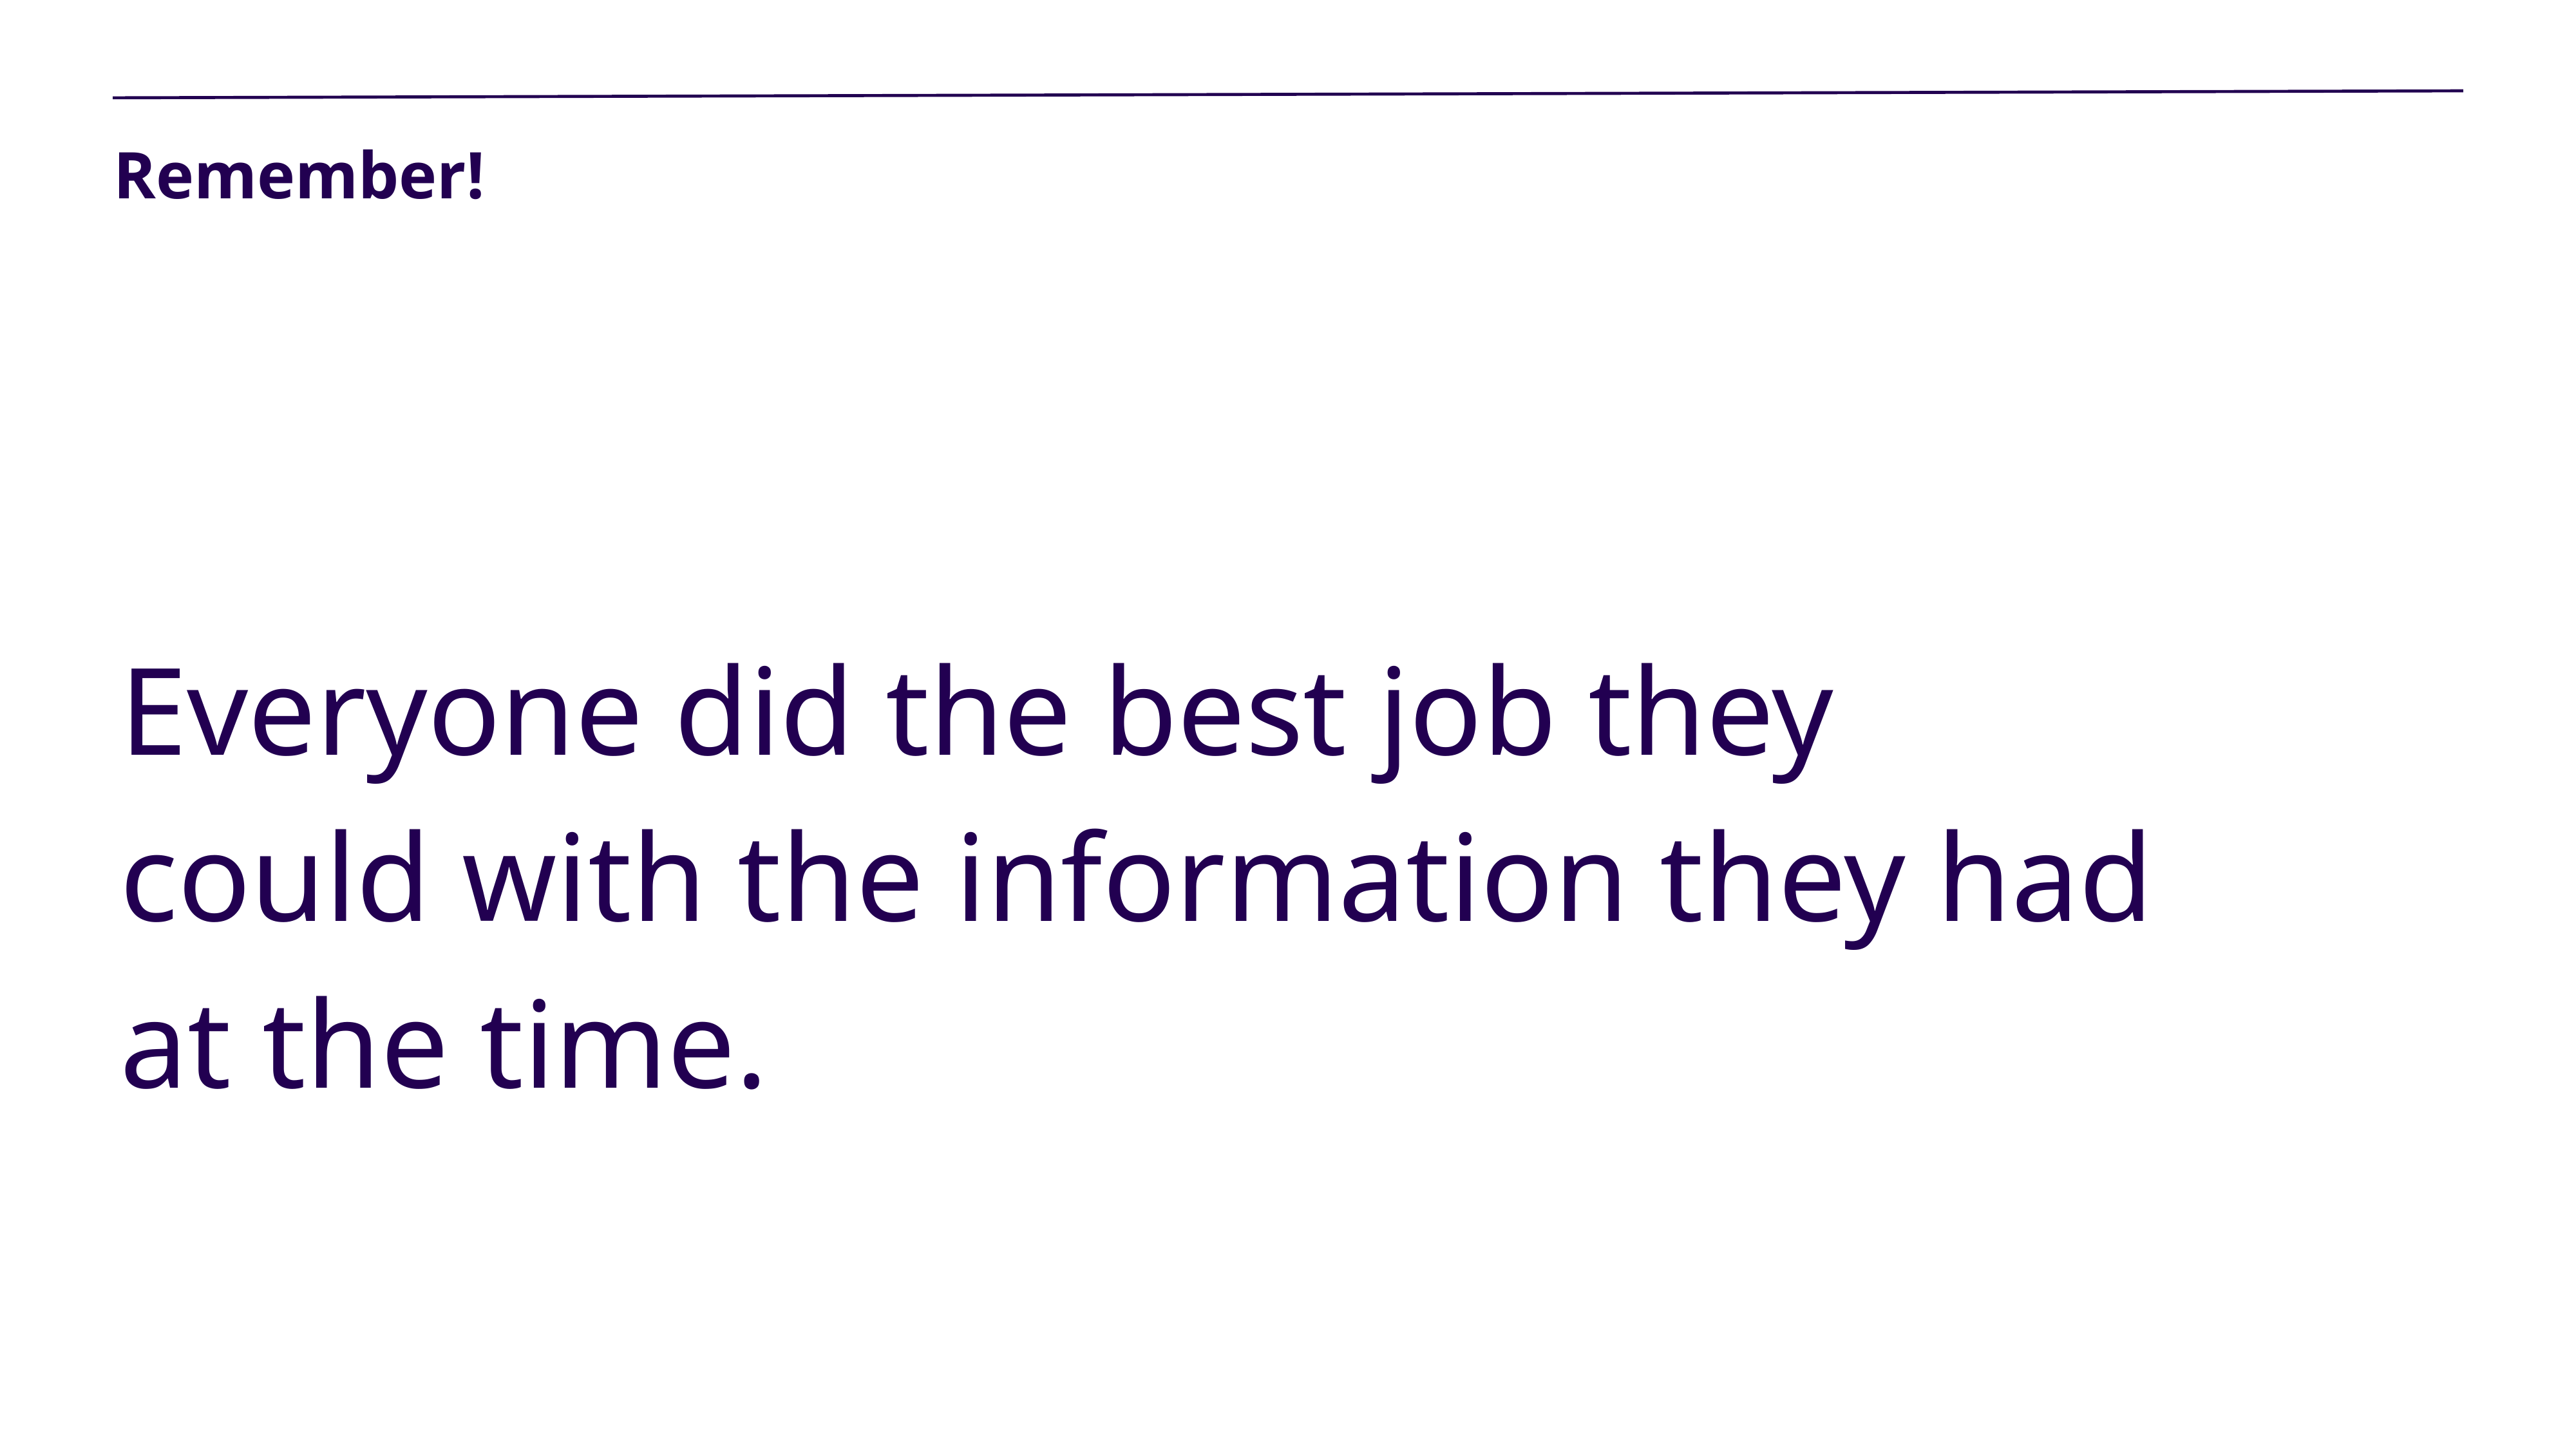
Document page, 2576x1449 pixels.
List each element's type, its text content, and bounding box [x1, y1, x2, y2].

title Remember! [88, 108, 2488, 270]
list Everyone did the best job they could with the information they had at the time. [110, 270, 2174, 1288]
